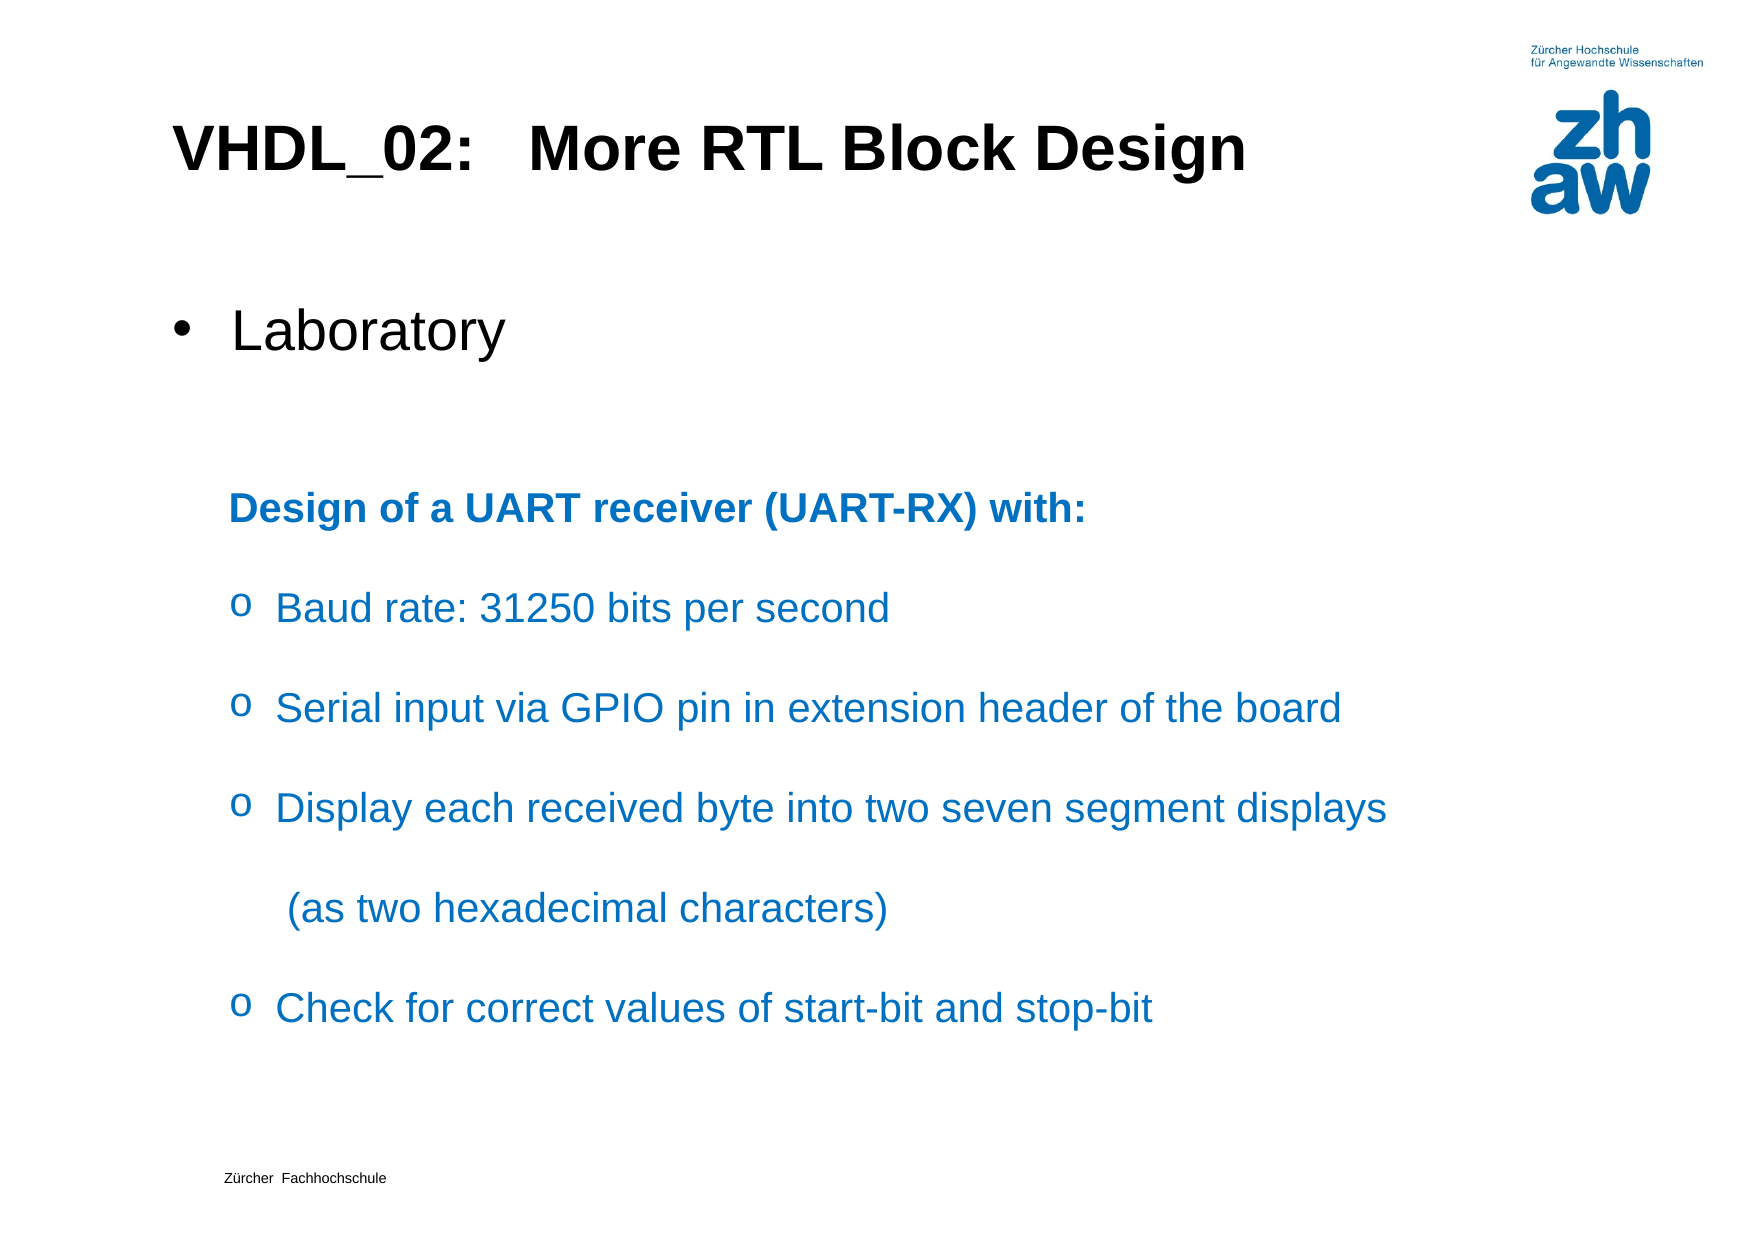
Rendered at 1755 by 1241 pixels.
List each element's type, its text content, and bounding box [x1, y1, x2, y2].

picture [1527, 41, 1706, 218]
title VHDL_02: More RTL Block Design [172, 104, 1578, 248]
list Laboratory Design of a UART receiver (UART-RX) with: Baud rate: 31250 bits per second Serial input via GPIO pin in extension header of the board Display each received byte into two seven segment displays (as two hexadecimal characters) Check for correct values of start-bit and stop-bit [172, 292, 1611, 1180]
